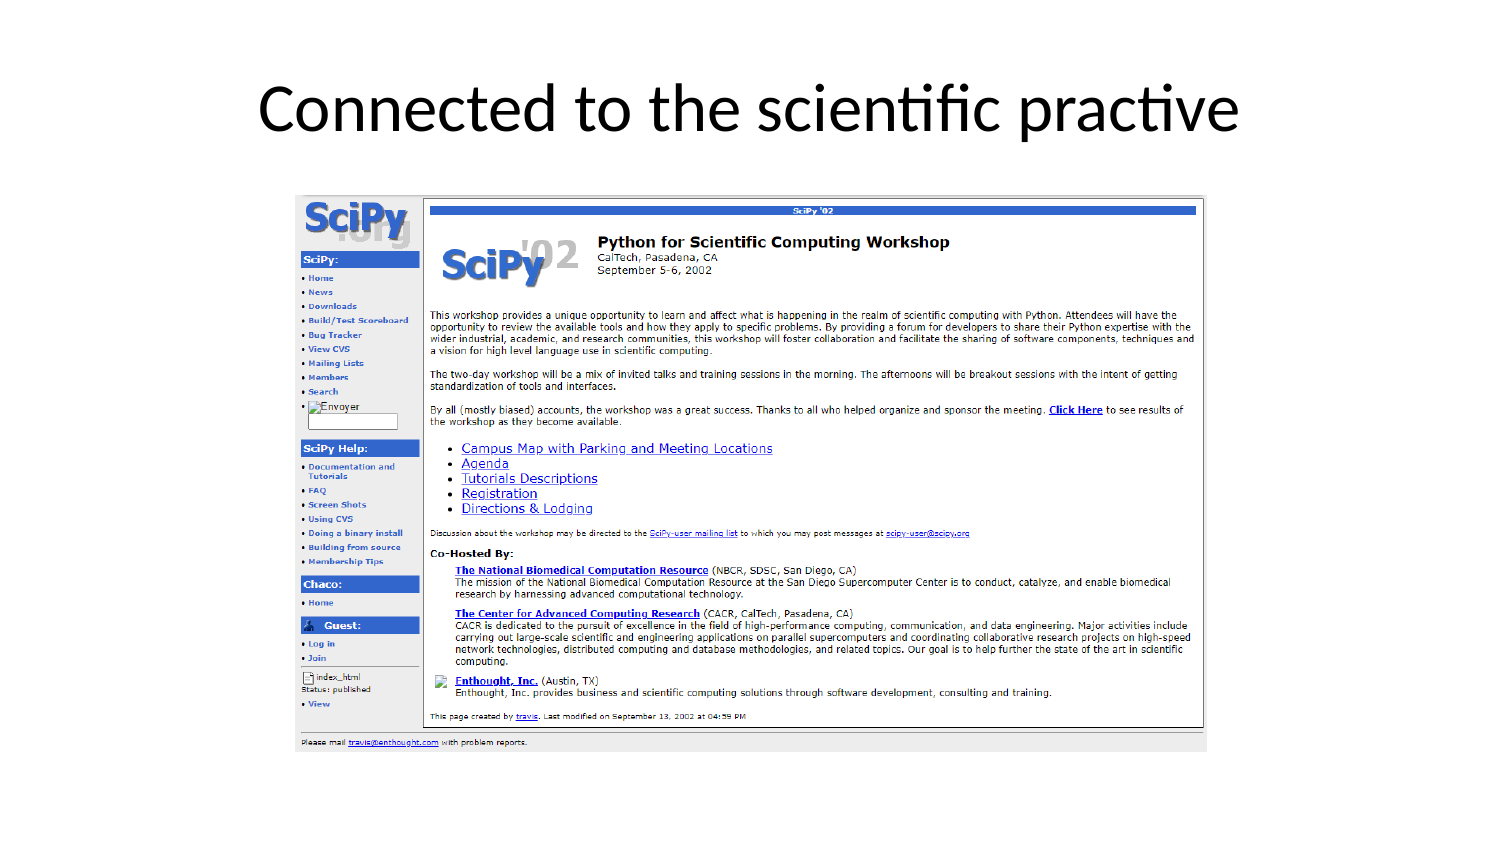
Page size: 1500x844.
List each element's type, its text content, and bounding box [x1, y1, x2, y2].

picture [295, 195, 1207, 753]
title Connected to the scientific practive [75, 33, 1425, 175]
